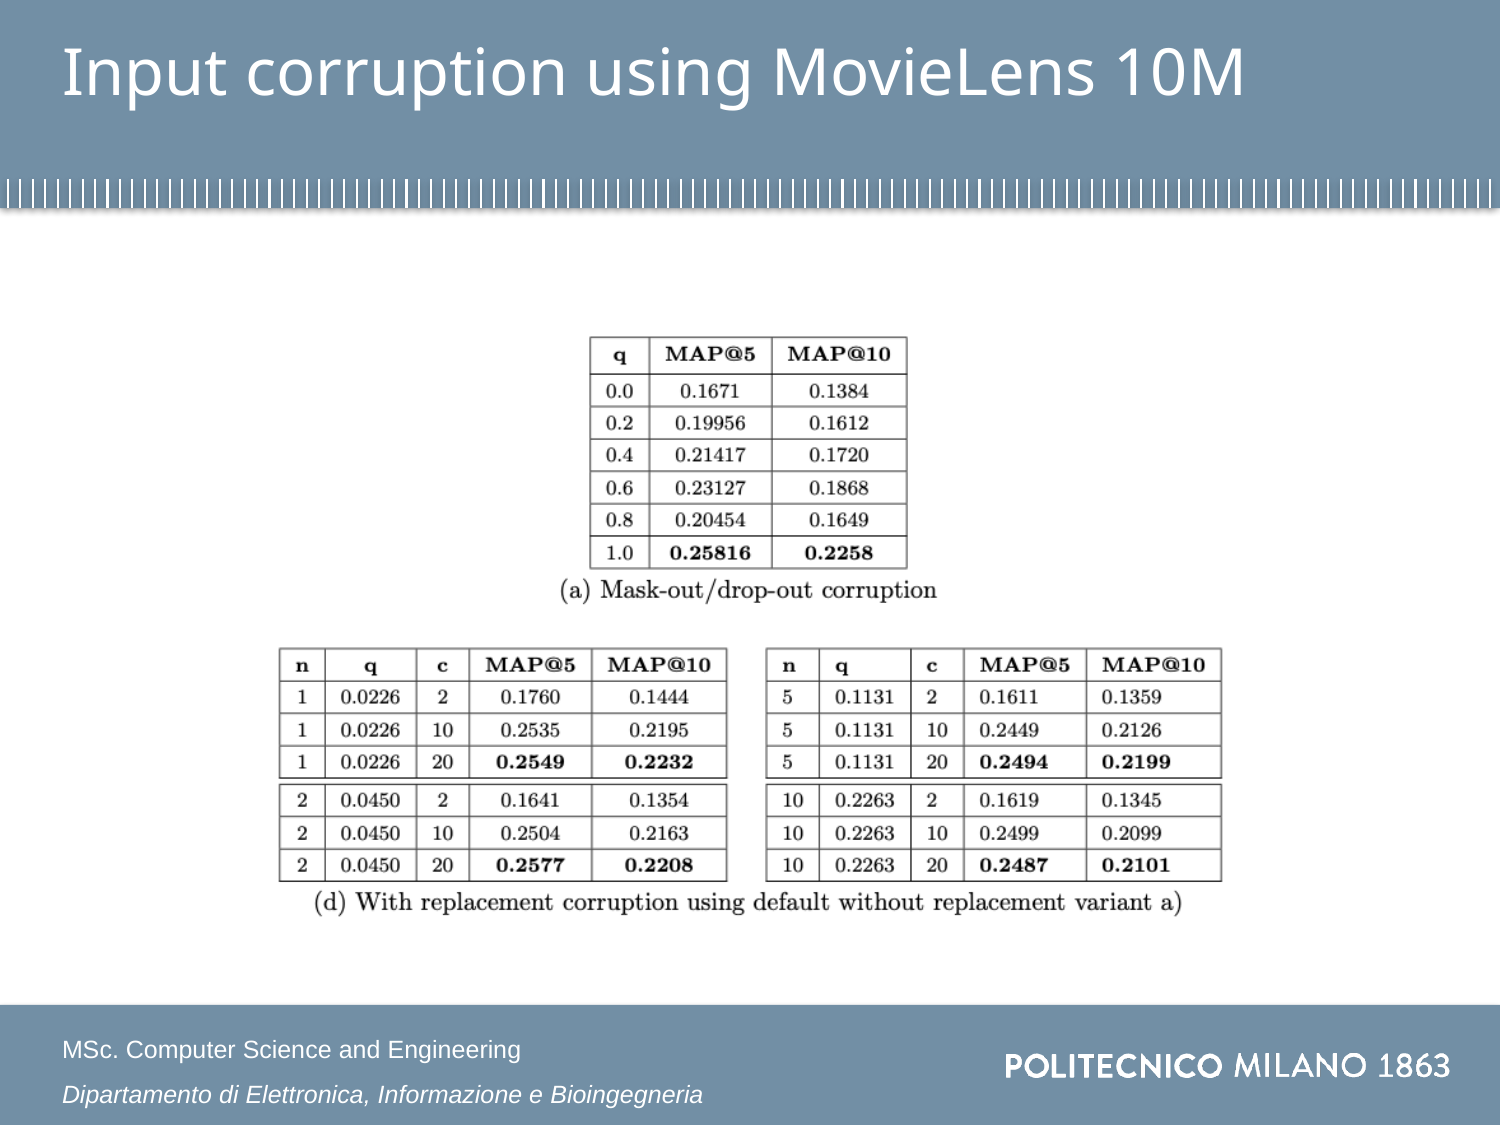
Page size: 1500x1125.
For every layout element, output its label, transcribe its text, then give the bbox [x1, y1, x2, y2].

title Input corruption using MovieLens 10M [47, 22, 1455, 161]
picture [247, 301, 1253, 934]
picture [999, 1041, 1456, 1089]
